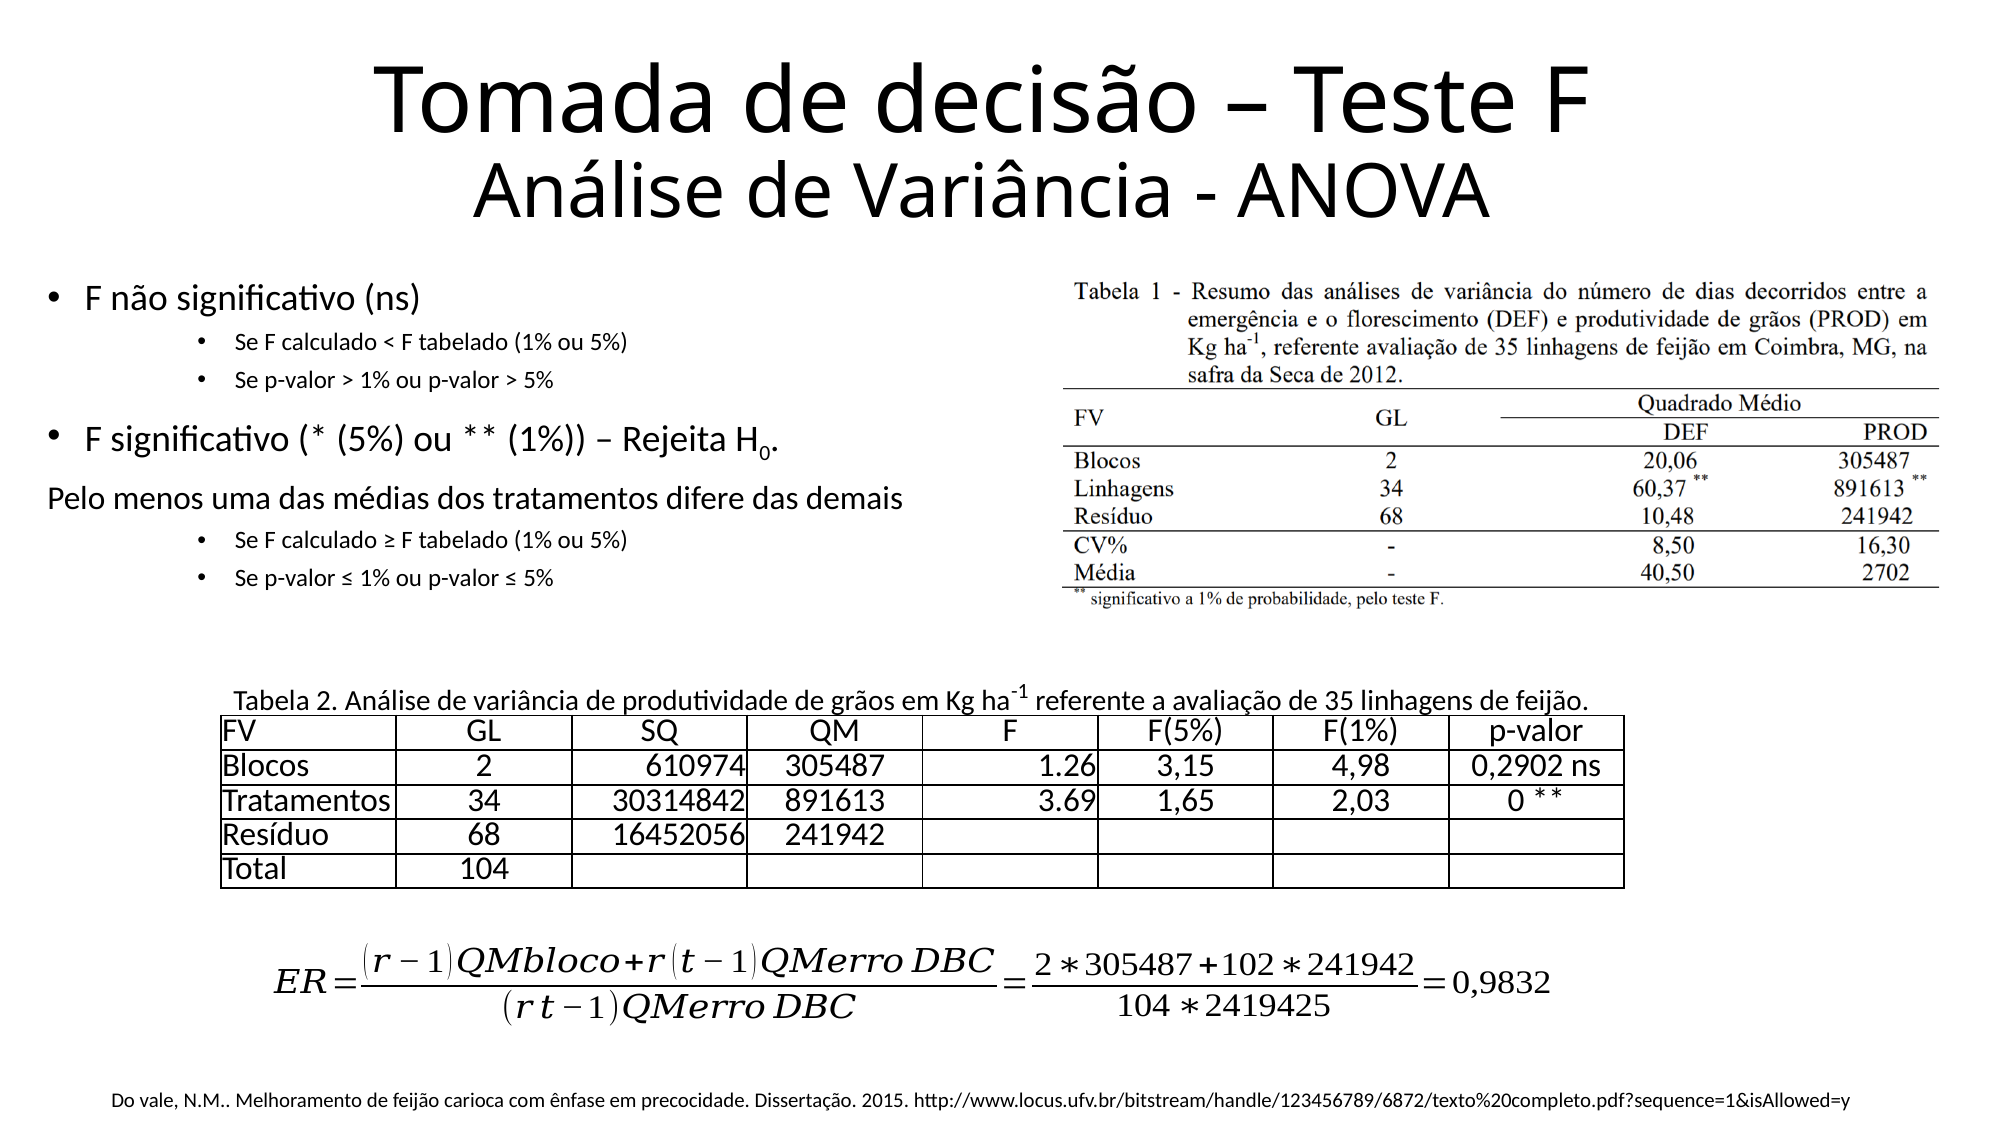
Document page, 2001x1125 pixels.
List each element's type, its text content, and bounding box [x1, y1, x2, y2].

picture [1054, 270, 1954, 621]
text_box Do vale, N.M.. Melhoramento de feijão carioca com ênfase em precocidade. Dissertação. 2015. http://www.locus.ufv.br/bitstream/handle/123456789/6872/texto%20completo.pdf?sequence=1&isAllowed=y [96, 1079, 1902, 1119]
text_box Tabela 2. Análise de variância de produtividade de grãos em Kg ha-1 referente a avaliação de 35 linhagens de feijão. [218, 665, 1605, 725]
text_box F não significativo (ns) Se F calculado < F tabelado (1% ou 5%) Se p-valor > 1% ou p-valor > 5% F significativo (* (5%) ou ** (1%)) – Rejeita H0. Pelo menos uma das médias dos tratamentos difere das demais Se F calculado ≥ F tabelado (1% ou 5%) Se p-valor ≤ 1% ou p-valor ≤ 5% [32, 270, 1967, 1098]
text_box Tomada de decisão – Teste F Análise de Variância - ANOVA [119, 34, 1845, 252]
